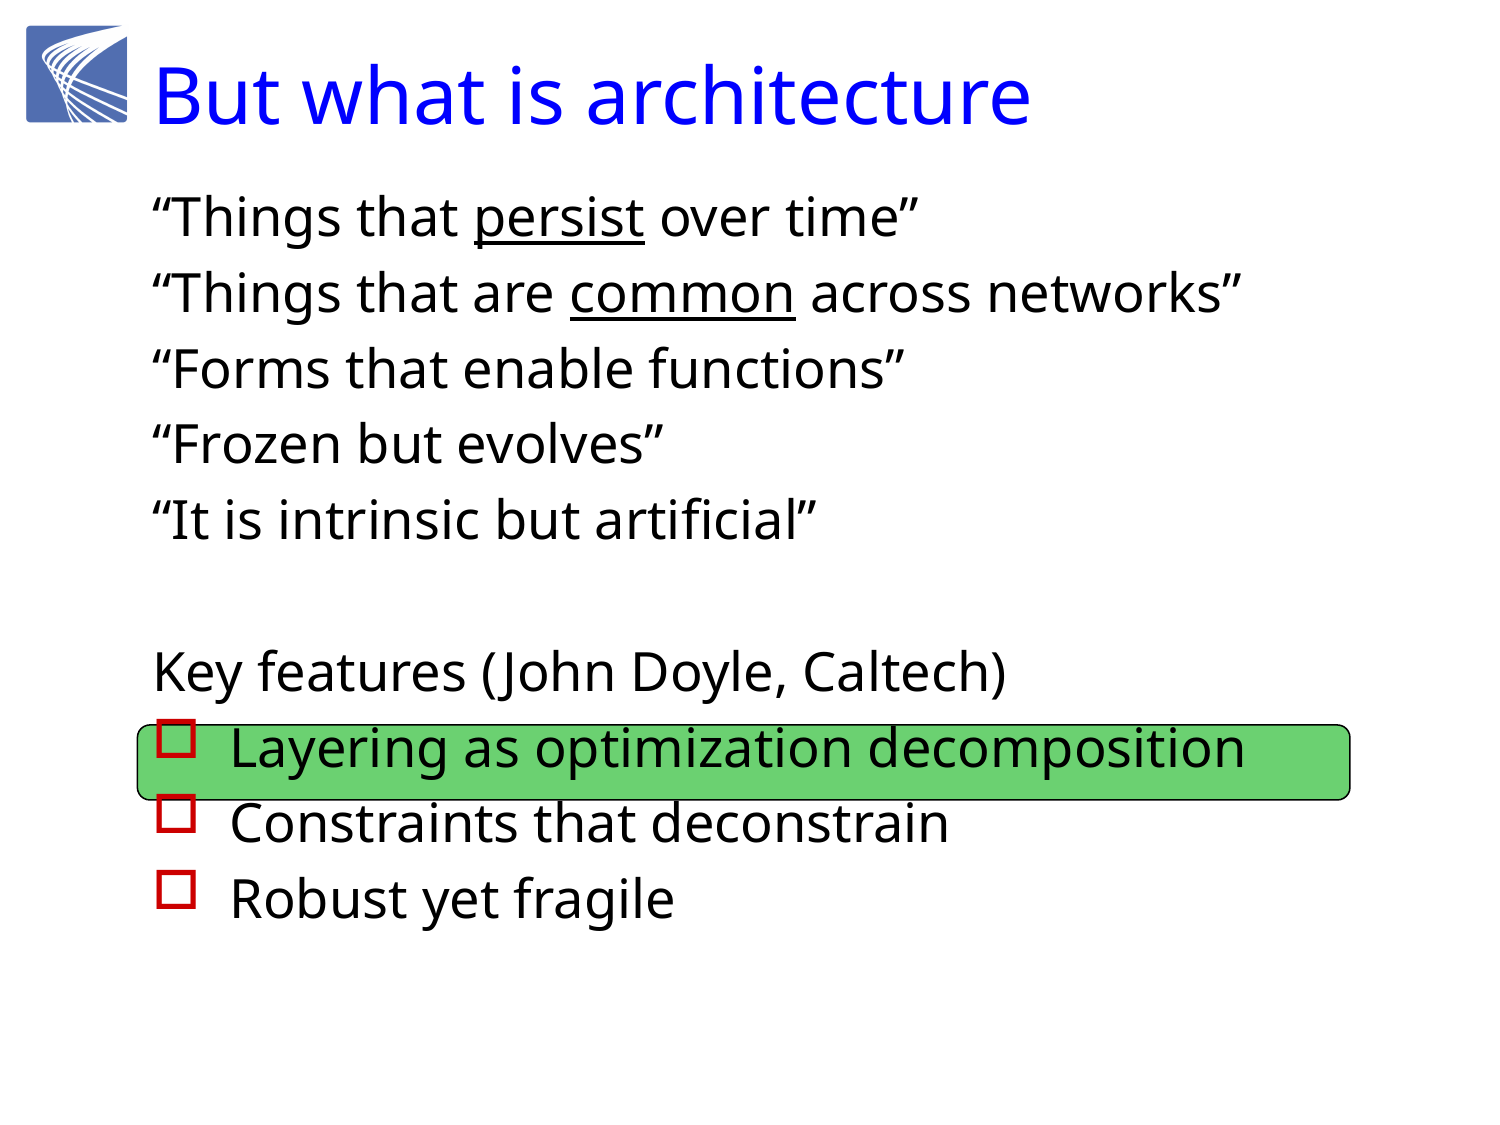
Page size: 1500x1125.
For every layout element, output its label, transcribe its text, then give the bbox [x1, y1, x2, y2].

title But what is architecture [137, 37, 1463, 175]
picture [24, 24, 129, 124]
list “Things that persist over time” “Things that are common across networks” “Forms that enable functions” “Frozen but evolves” “It is intrinsic but artificial” Key features (John Doyle, Caltech) Layering as optimization decomposition Constraints that deconstrain Robust yet fragile [137, 174, 1438, 1050]
